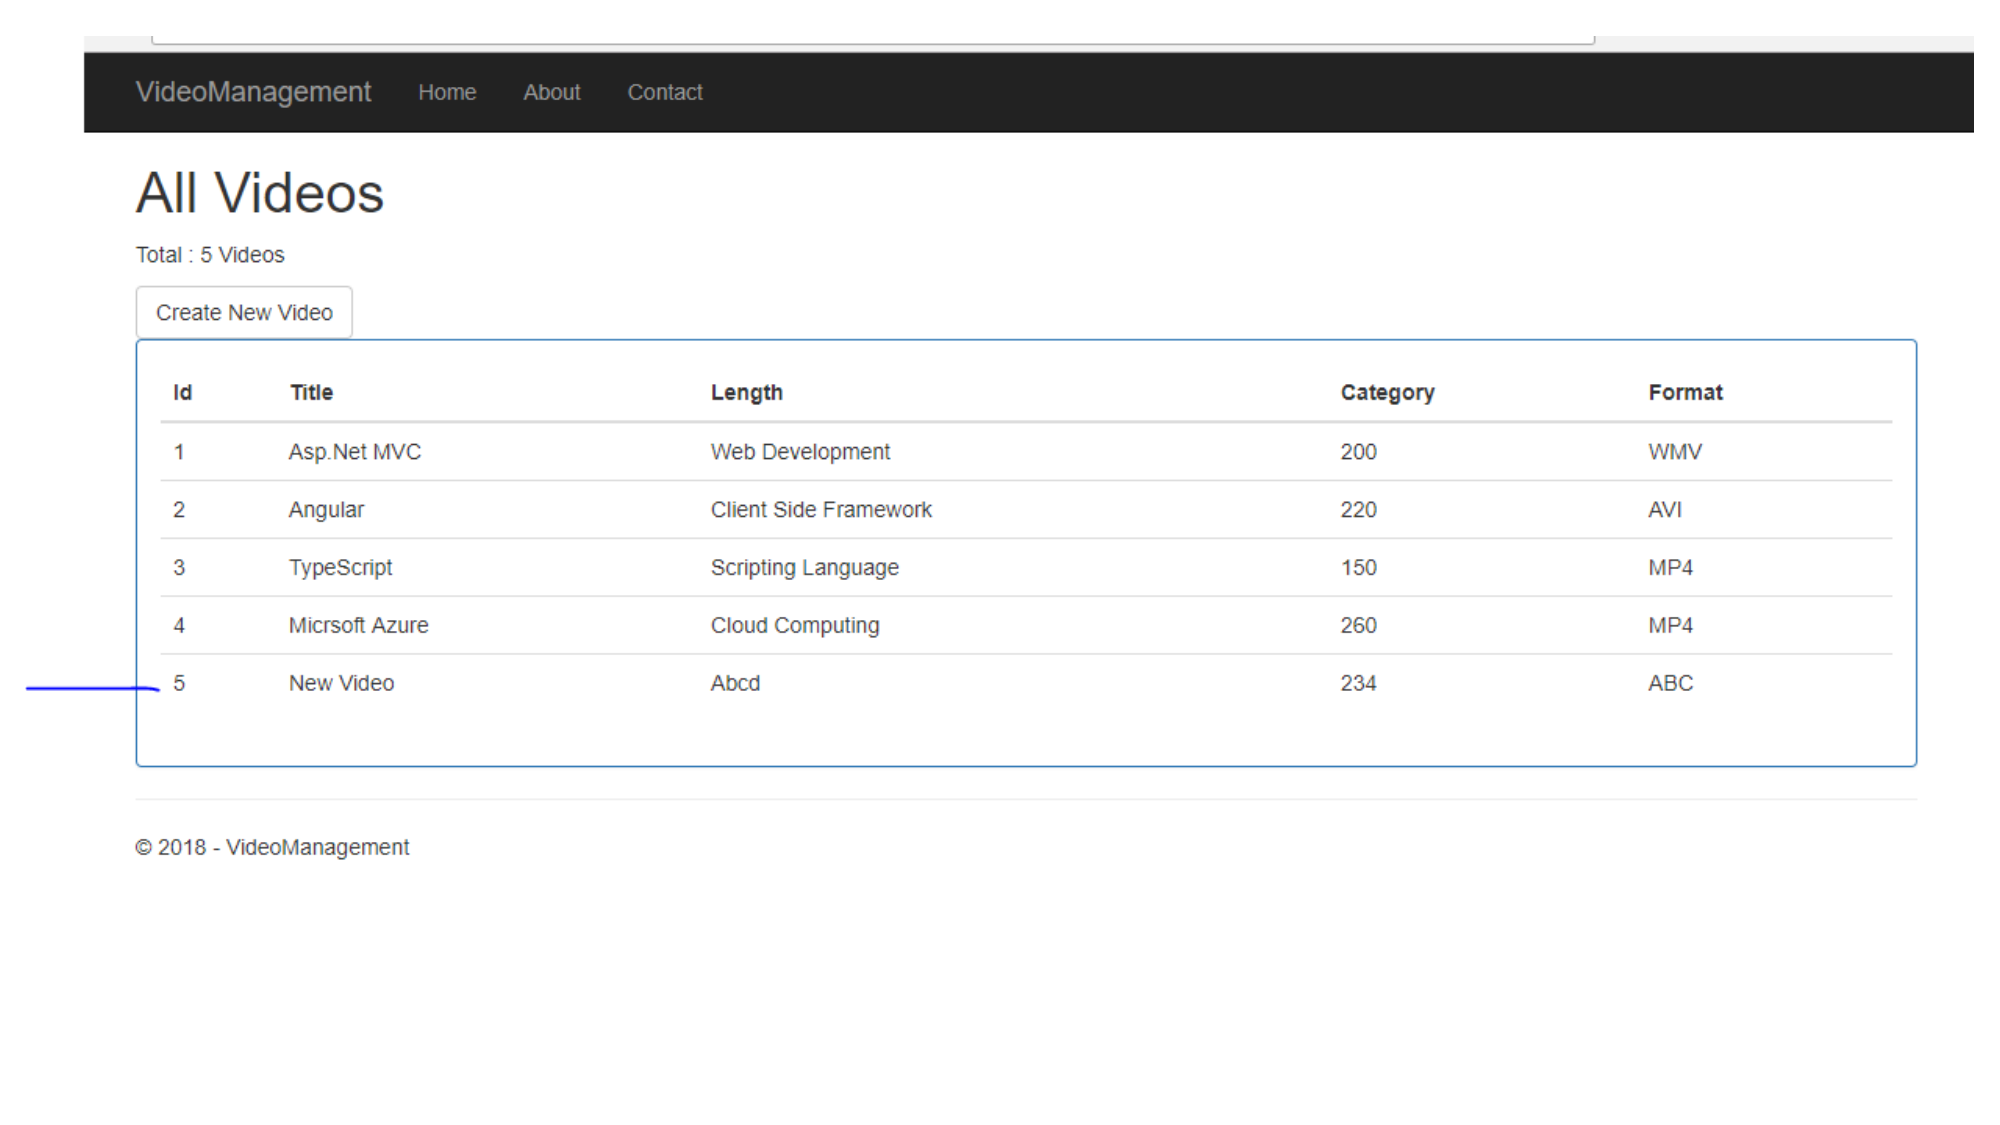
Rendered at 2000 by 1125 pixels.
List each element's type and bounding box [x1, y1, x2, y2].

picture [25, 35, 1975, 952]
